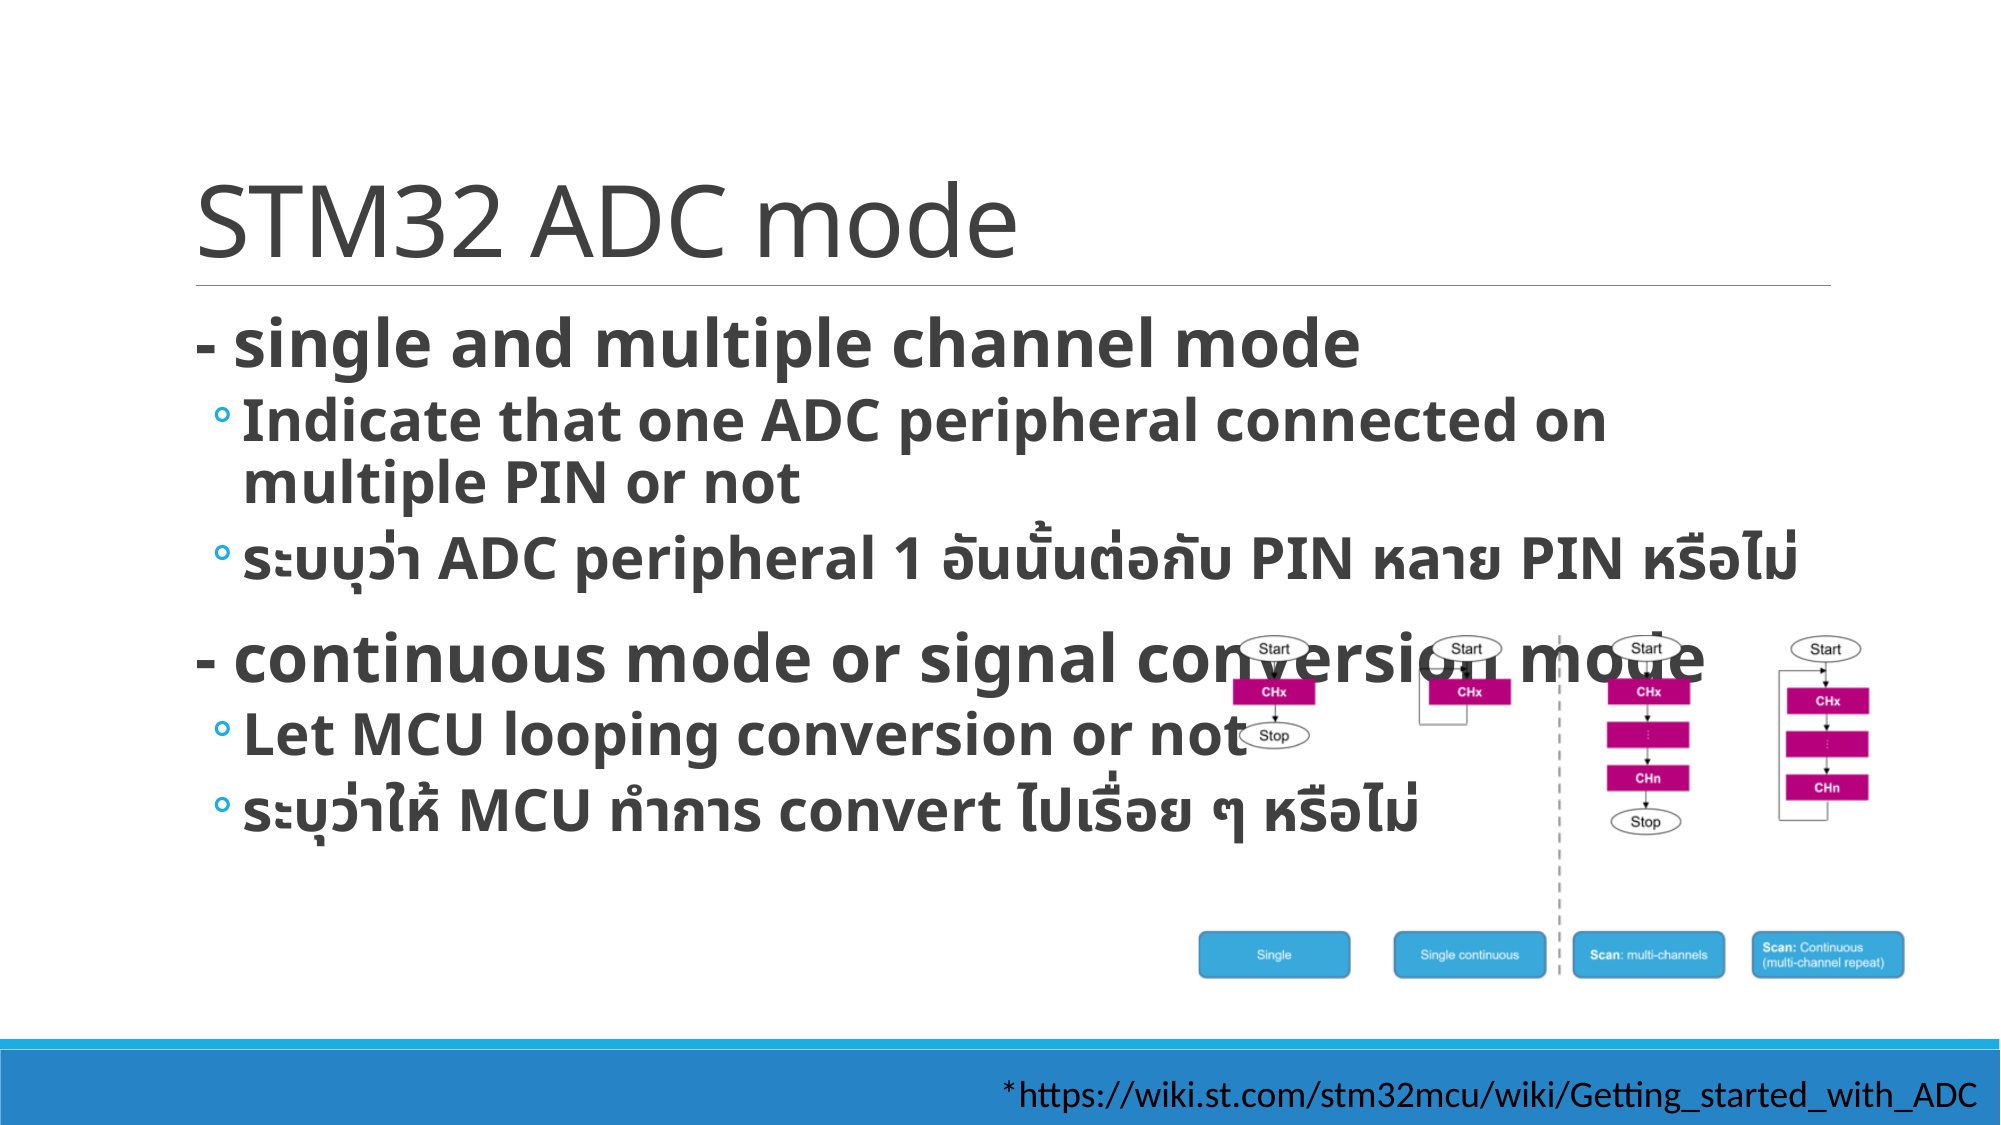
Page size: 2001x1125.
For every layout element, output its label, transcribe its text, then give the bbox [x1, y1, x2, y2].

title STM32 ADC mode [180, 47, 1830, 285]
picture [1198, 635, 1915, 982]
text_box *https://wiki.st.com/stm32mcu/wiki/Getting_started_with_ADC [984, 1062, 1994, 1123]
list - single and multiple channel mode Indicate that one ADC peripheral connected on multiple PIN or not ระบบุว่า ADC peripheral 1 อันนั้นต่อกับ PIN หลาย PIN หรือไม่ - continuous mode or signal conversion mode Let MCU looping conversion or not ระบุว่าให้ MCU ทำการ convert ไปเรื่อย ๆ หรือไม่ [180, 302, 1830, 963]
